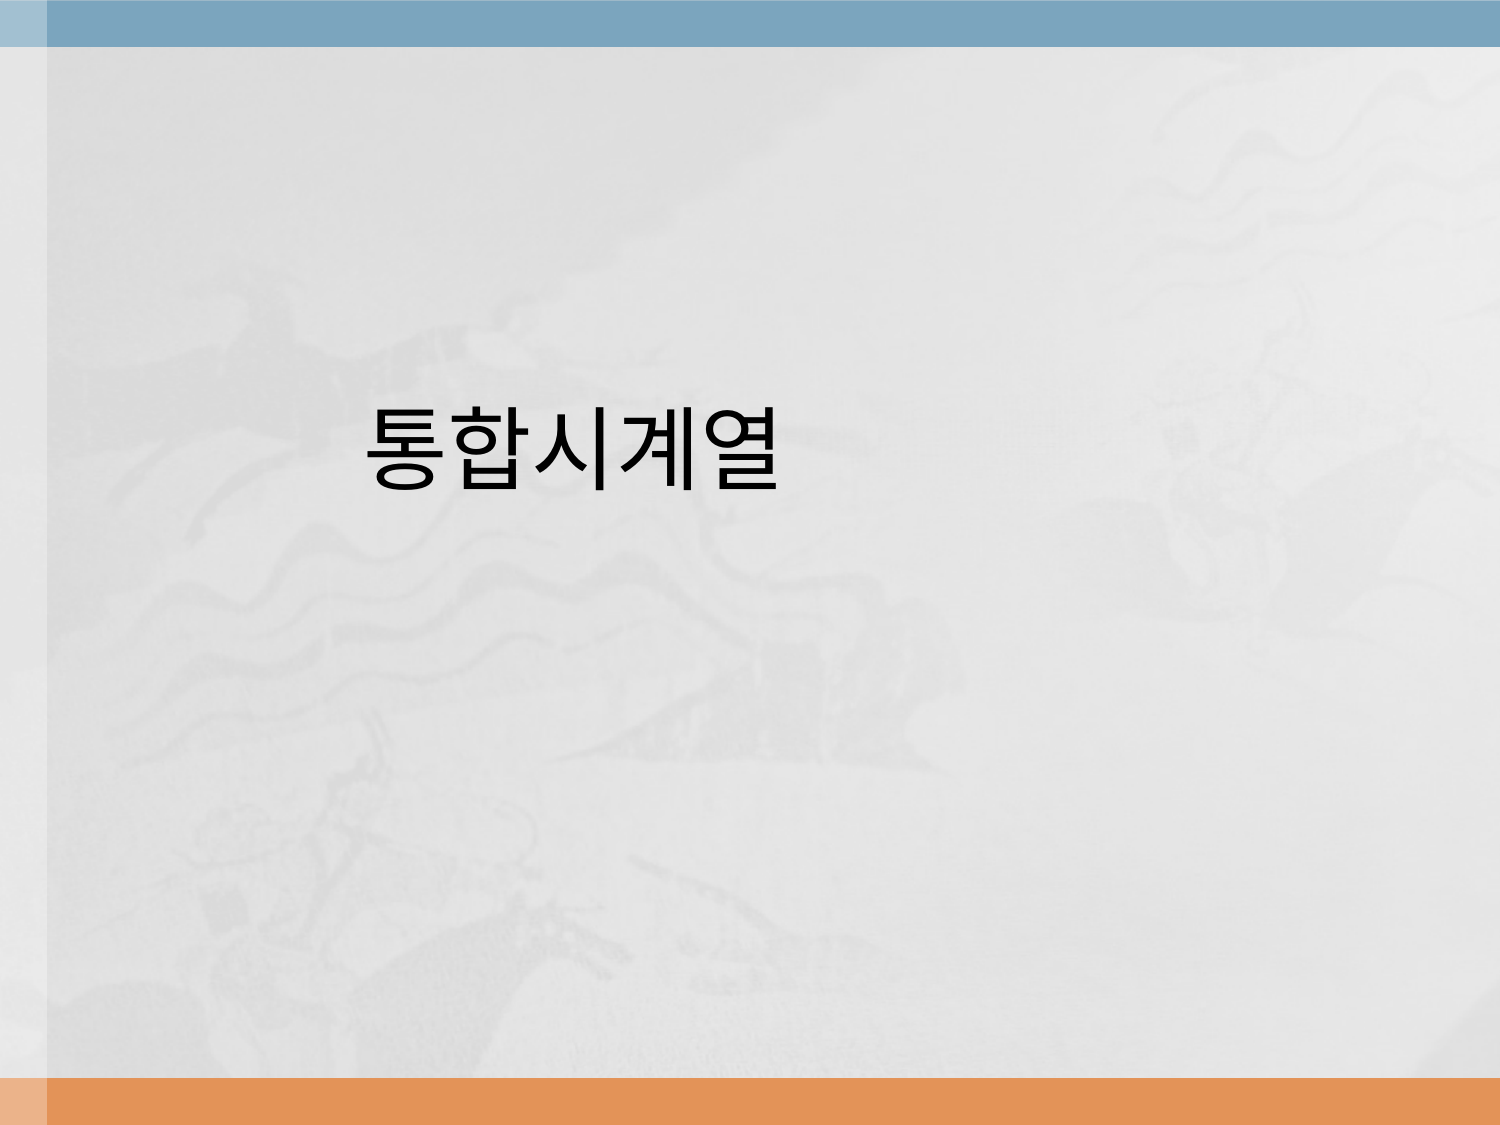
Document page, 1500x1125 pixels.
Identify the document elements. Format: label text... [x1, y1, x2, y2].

text_box 통합시계열 [348, 384, 1258, 509]
